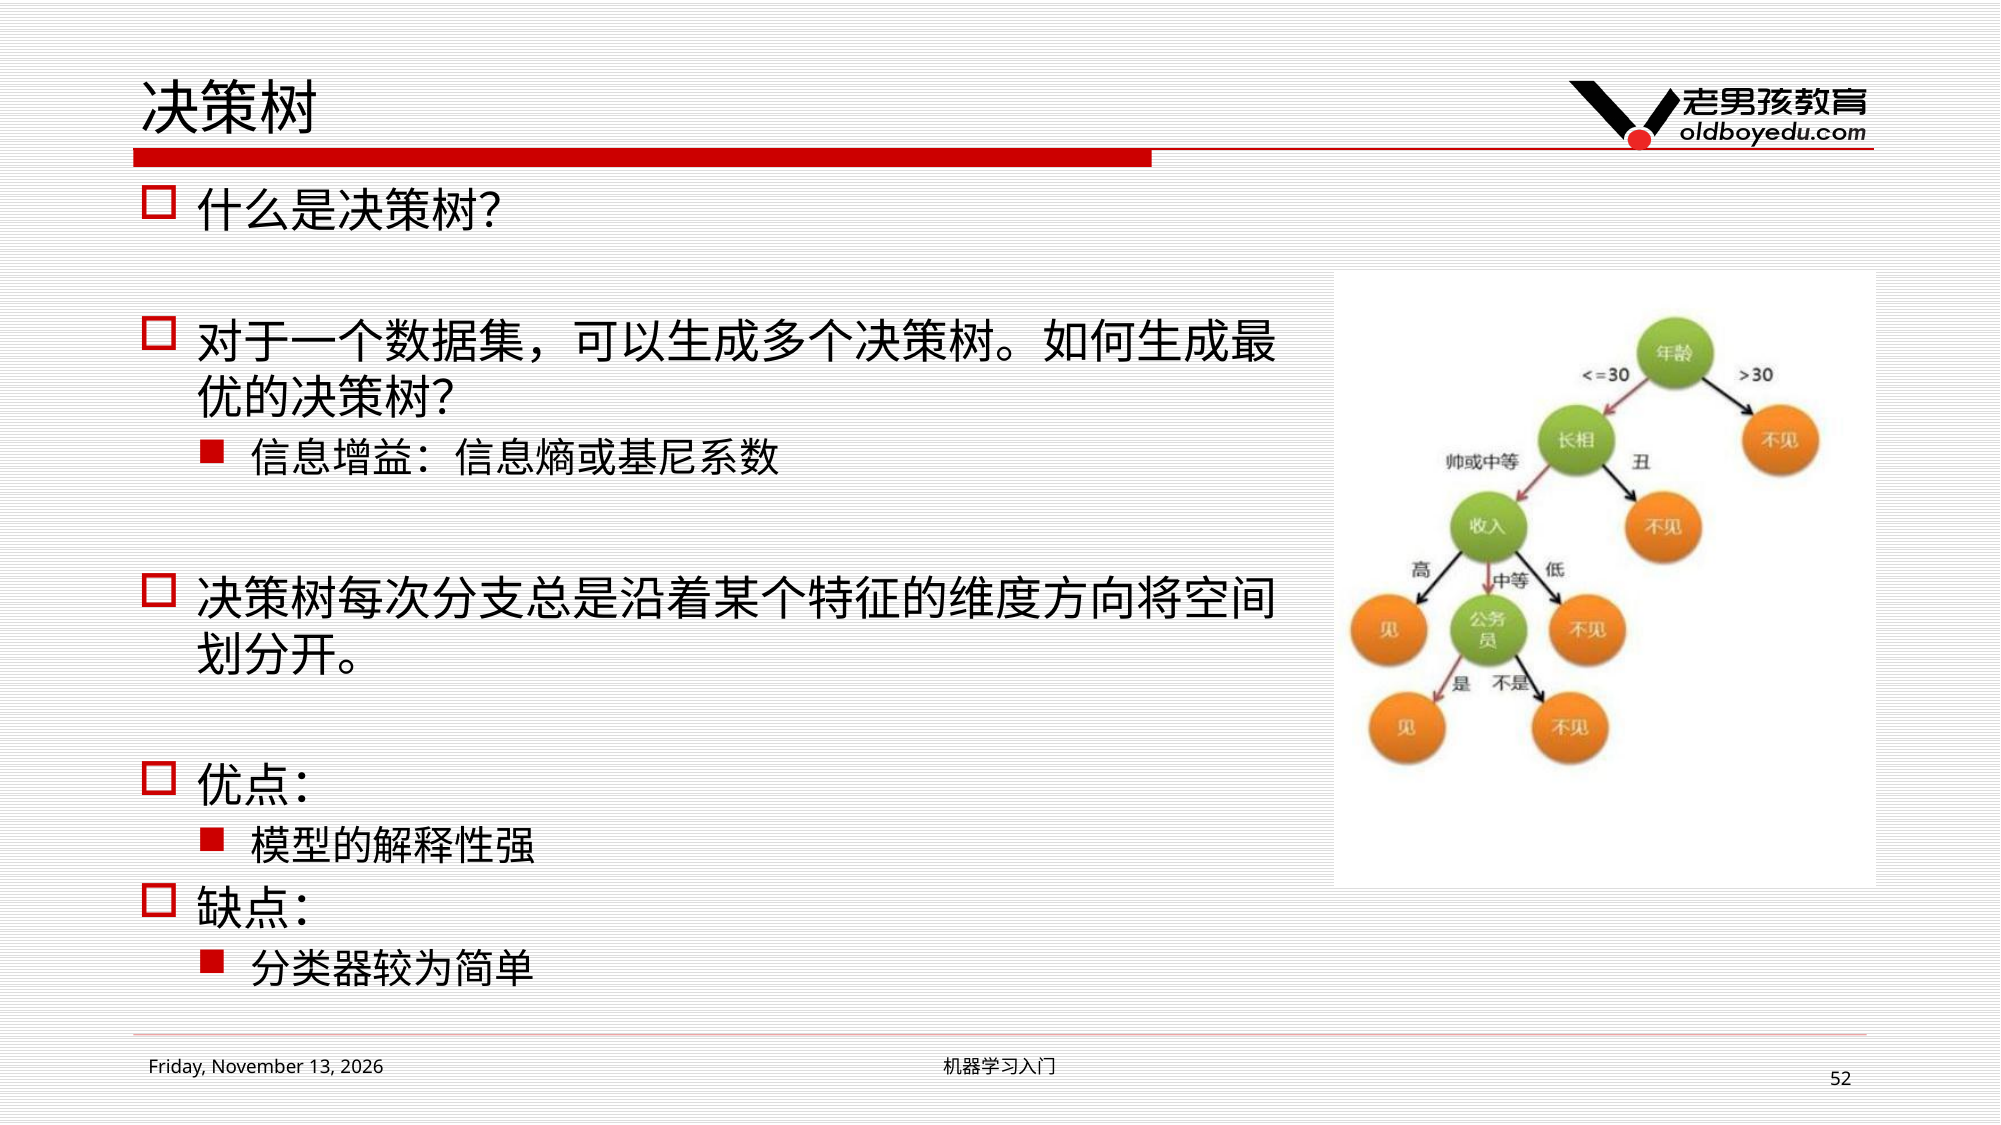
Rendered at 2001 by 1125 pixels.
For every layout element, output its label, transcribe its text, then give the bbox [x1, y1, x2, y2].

footer 机器学习入门 [683, 1046, 1317, 1103]
picture [1334, 272, 1876, 888]
list 什么是决策树？ 对于一个数据集，可以生成多个决策树。如何生成最优的决策树？ 信息增益：信息熵或基尼系数 决策树每次分支总是沿着某个特征的维度方向将空间划分开。 优点： 模型的解释性强 缺点： 分类器较为简单 [123, 172, 1335, 988]
title 决策树 [125, 50, 1876, 149]
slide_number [133, 1046, 567, 1103]
slide_number 52 [1433, 1058, 1867, 1103]
